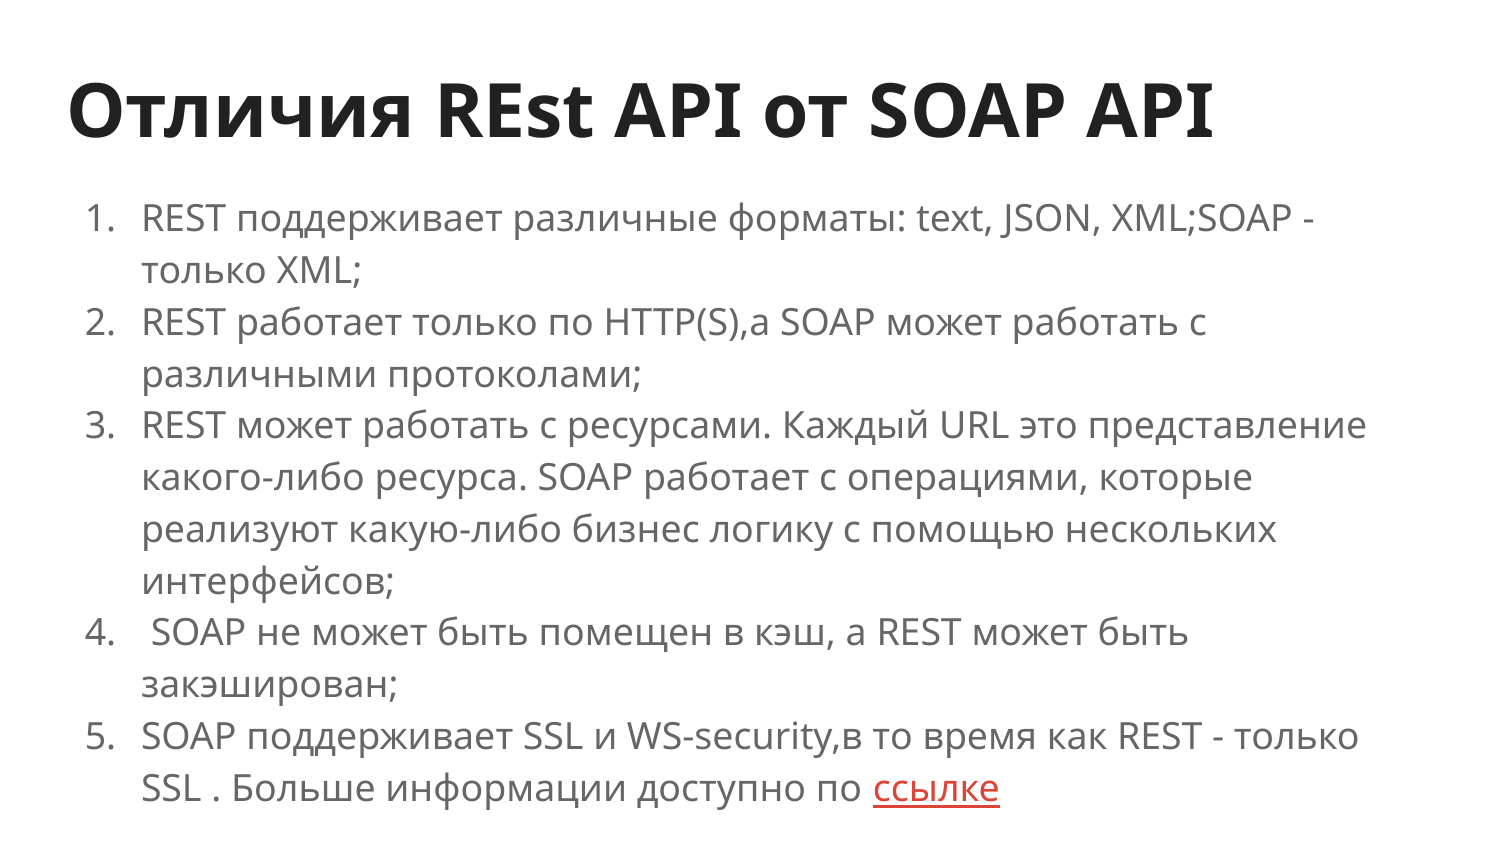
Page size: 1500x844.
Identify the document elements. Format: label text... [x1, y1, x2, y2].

title Отличия REst API от SOAP API [51, 48, 1436, 152]
list REST поддерживает различные форматы: text, JSON, XML;SOAP - только XML; REST работает только по HTTP(S),а SOAP может работать с различными протоколами; REST может работать с ресурсами. Каждый URL это представление какого-либо ресурса. SOAP работает с операциями, которые реализуют какую-либо бизнес логику с помощью нескольких интерфейсов; SOAP не может быть помещен в кэш, а REST может быть закэширован; SOAP поддерживает SSL и WS-security,в то время как REST - только SSL . Больше информации доступно по ссылке [51, 172, 1410, 808]
